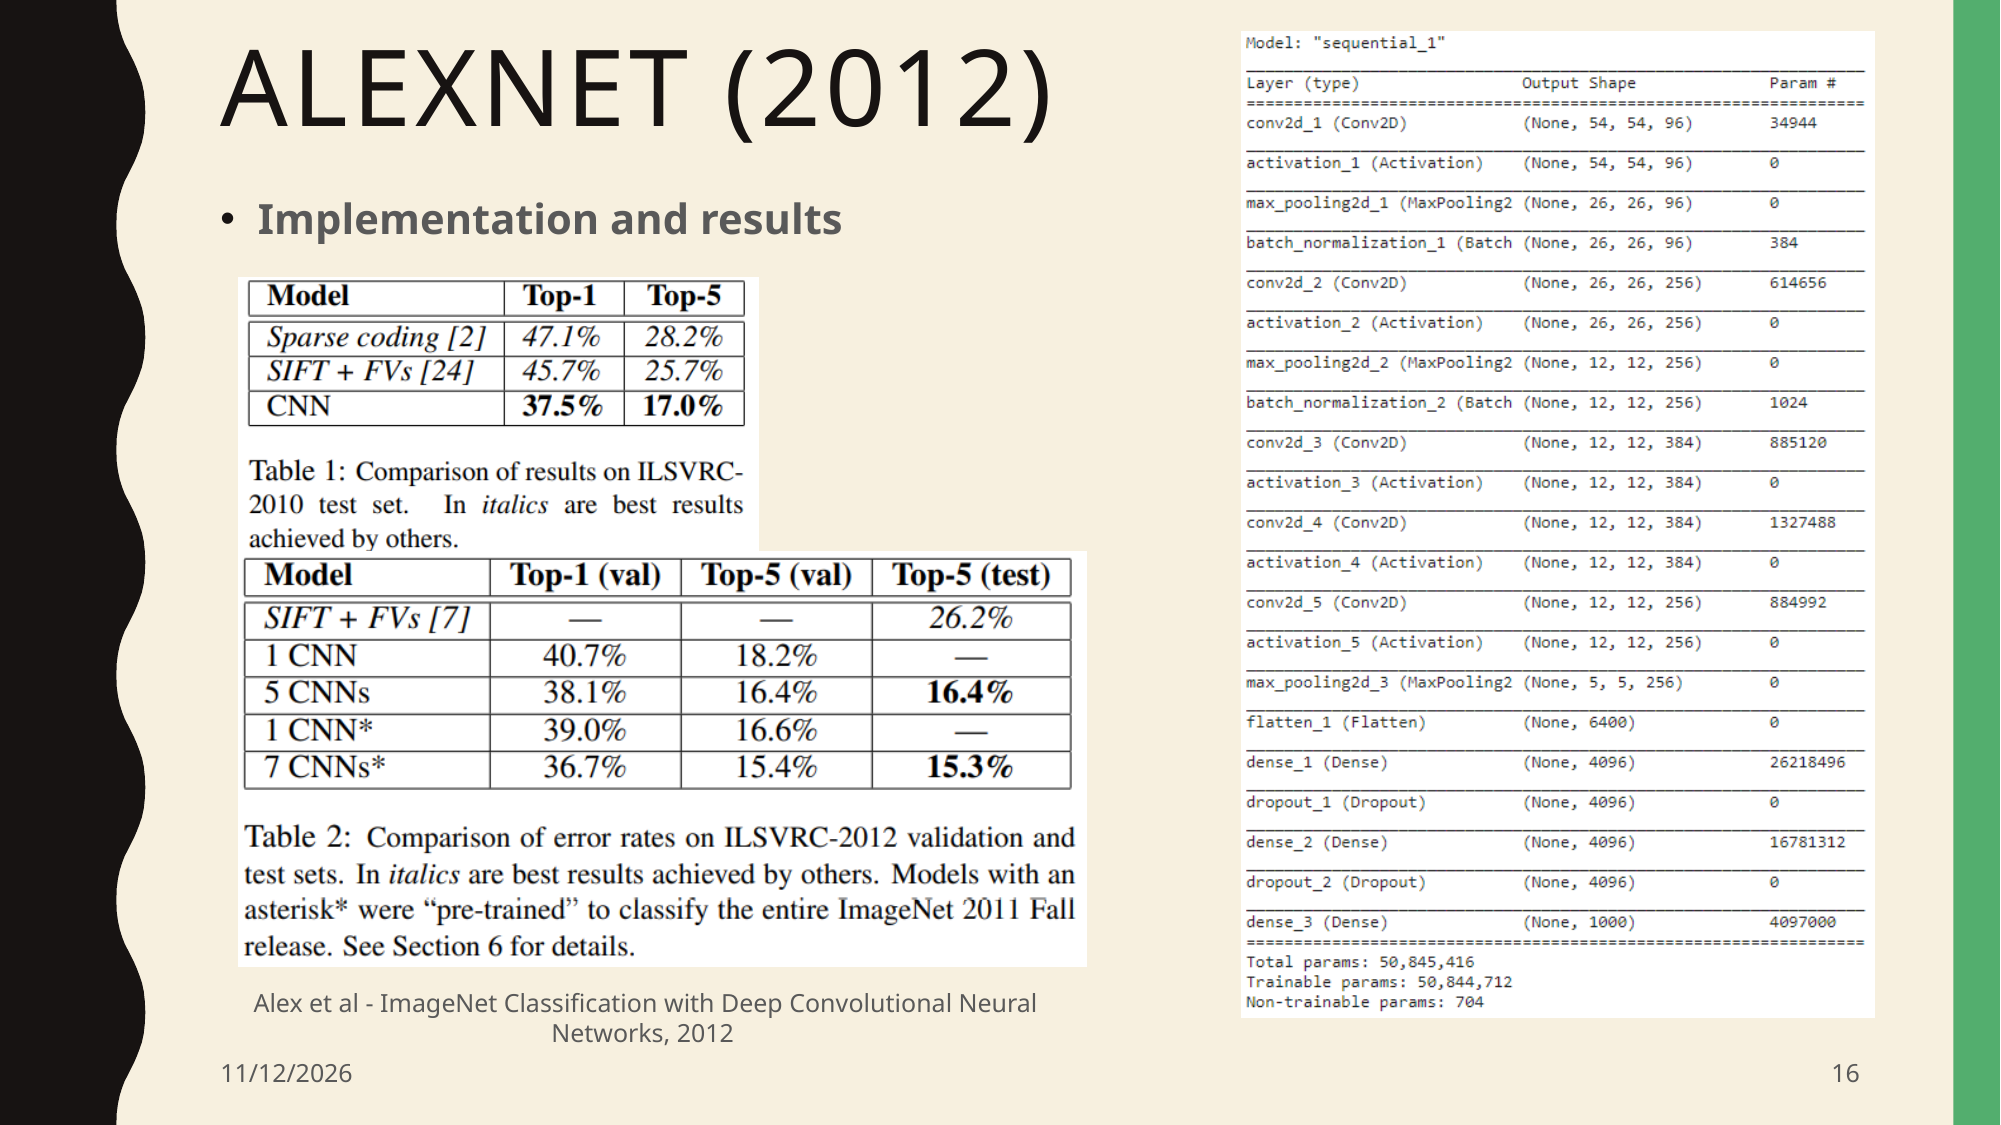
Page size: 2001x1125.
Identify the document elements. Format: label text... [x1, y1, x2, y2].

picture [1241, 31, 1875, 1018]
slide_number 16 [1412, 1045, 1875, 1103]
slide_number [205, 1046, 588, 1103]
title Alexnet (2012) [205, 26, 1875, 180]
footer Alex et al - ImageNet Classification with Deep Convolutional Neural Networks, 2012 [178, 989, 1115, 1046]
list Implementation and results [205, 180, 1241, 953]
picture [238, 277, 1087, 967]
